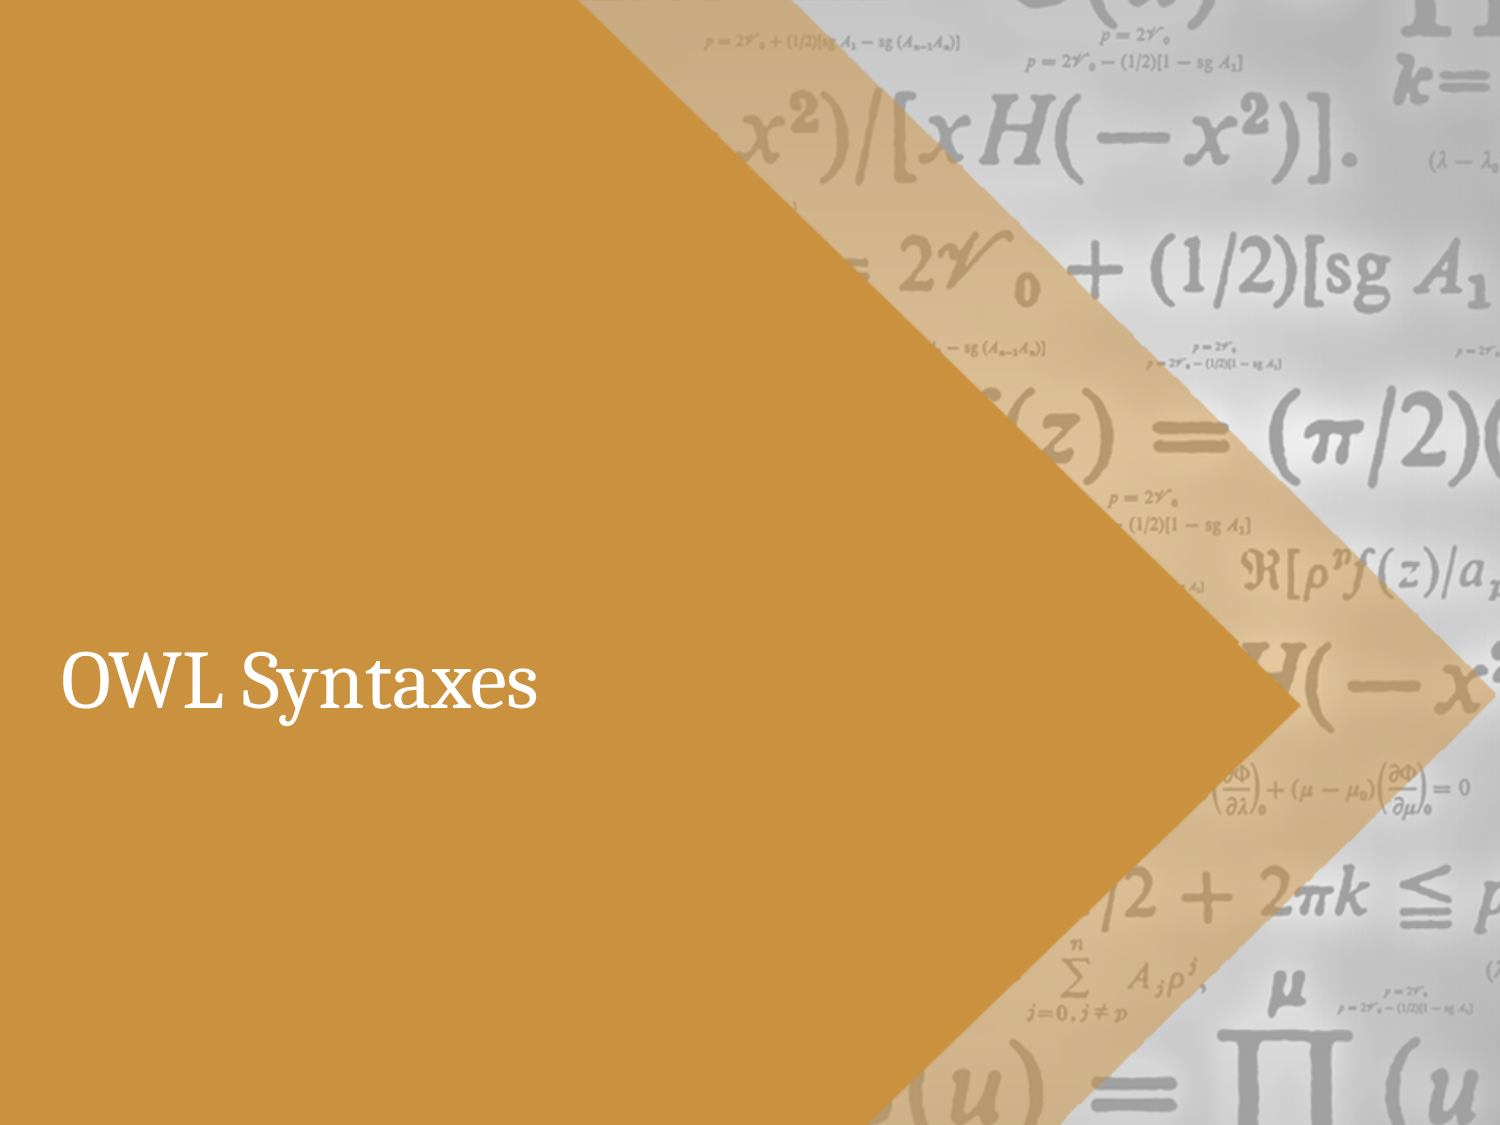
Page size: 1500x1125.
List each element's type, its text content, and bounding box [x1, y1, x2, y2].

title OWL Syntaxes [46, 567, 1284, 735]
picture [0, 0, 1500, 1125]
